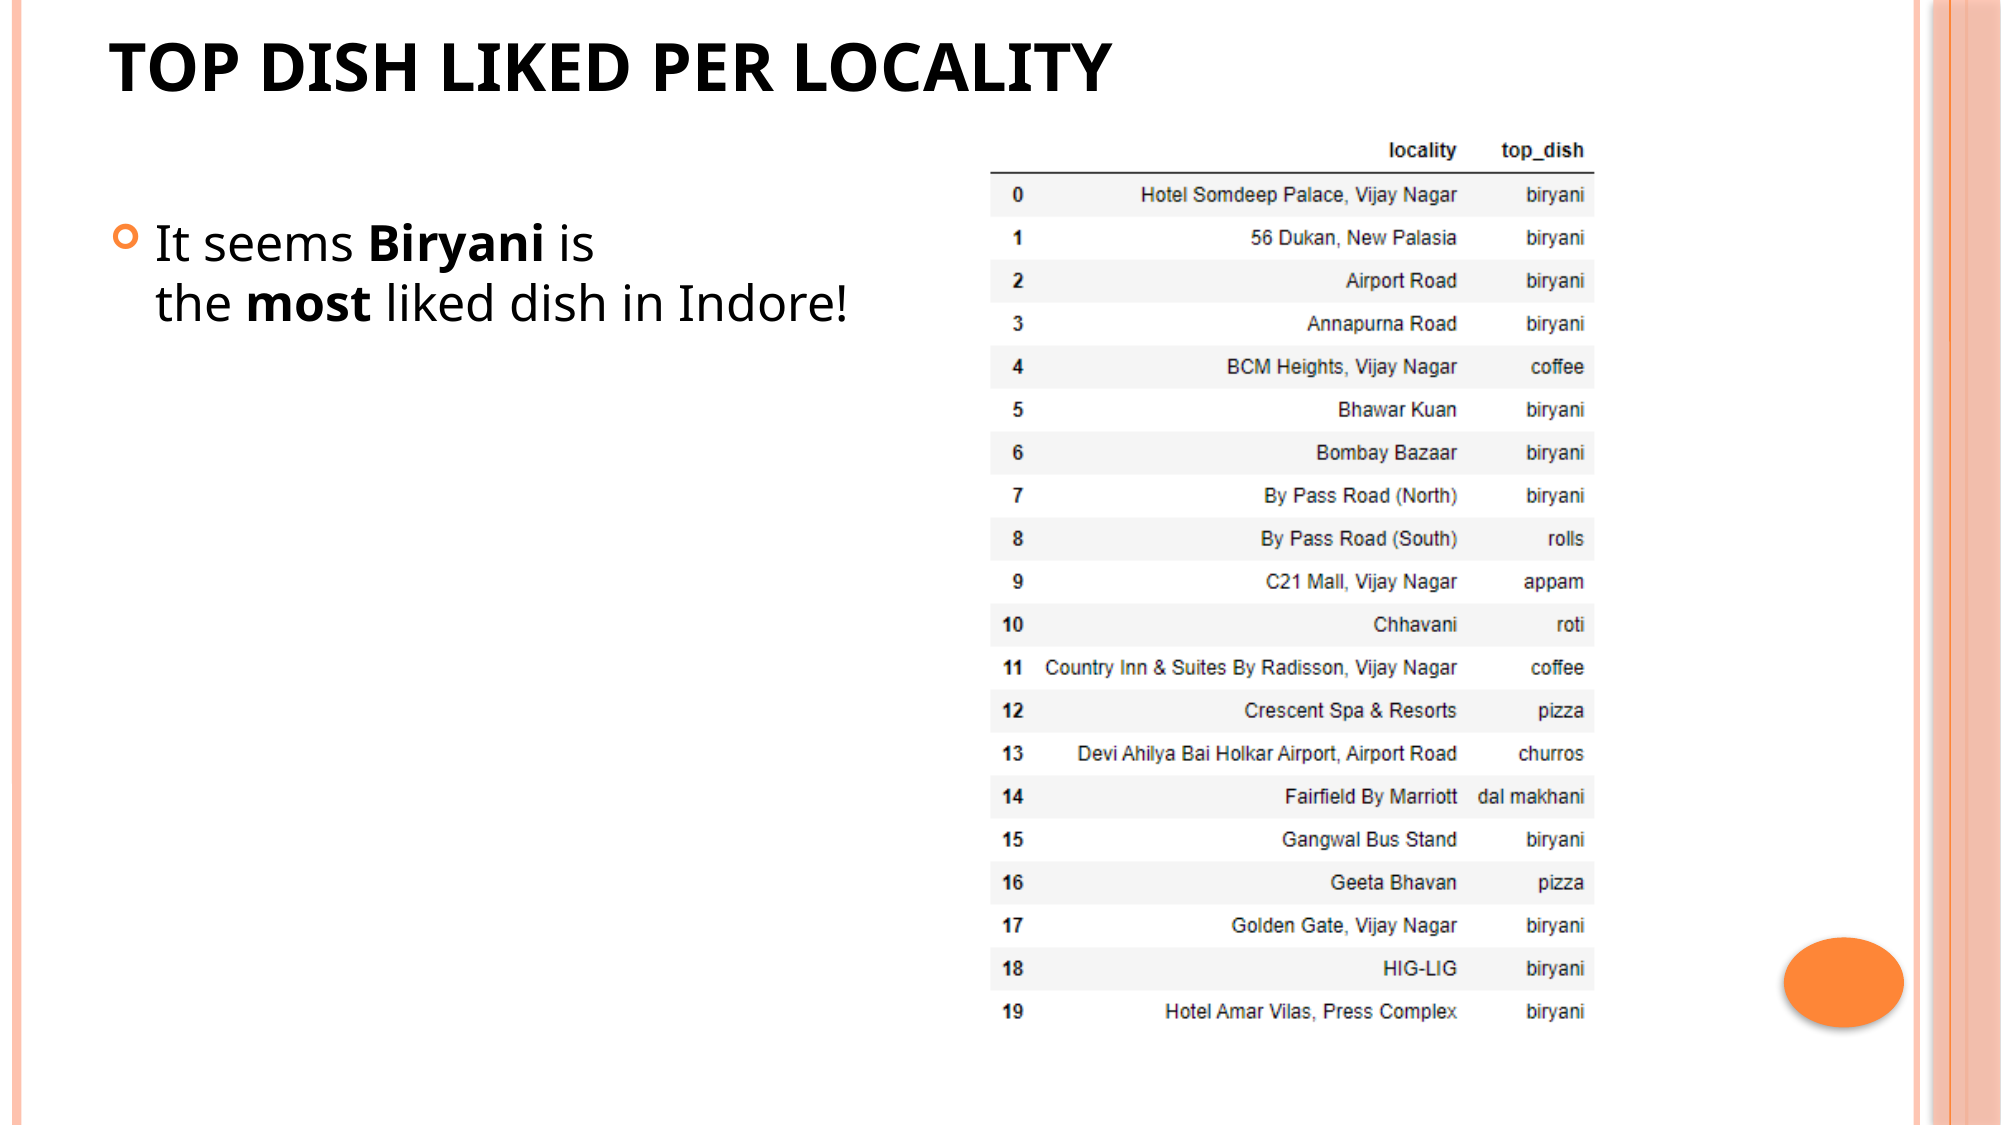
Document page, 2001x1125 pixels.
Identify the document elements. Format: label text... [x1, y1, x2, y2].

list It seems Biryani is the most liked dish in Indore! [95, 203, 911, 539]
title Top Dish liked per Locality [94, 22, 1776, 113]
picture [955, 135, 1631, 1043]
